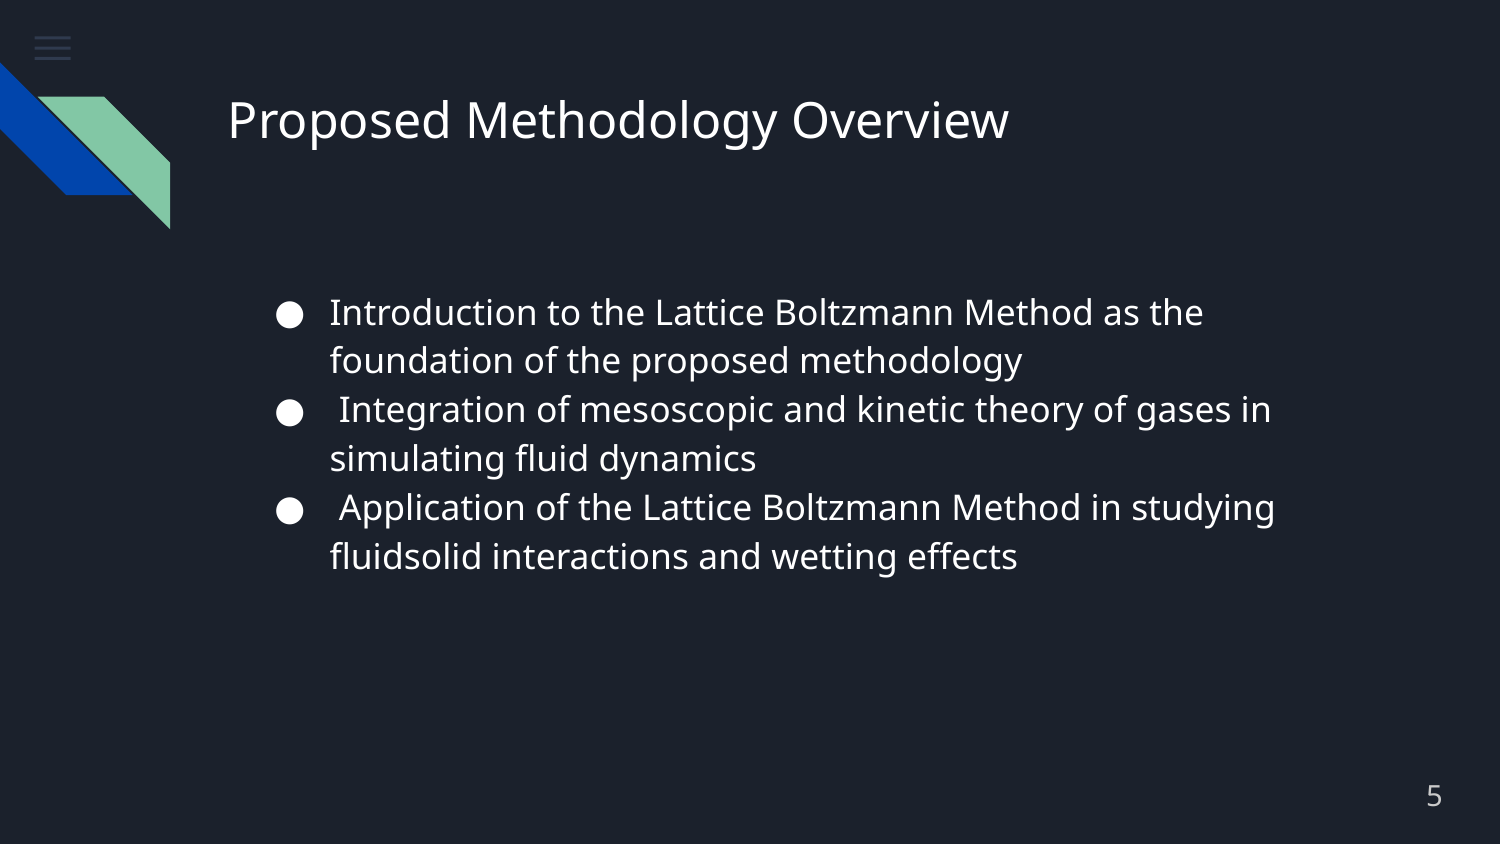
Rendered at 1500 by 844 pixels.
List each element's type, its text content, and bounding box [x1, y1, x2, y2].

text_box Introduction to the Lattice Boltzmann Method as the foundation of the proposed methodology Integration of mesoscopic and kinetic theory of gases in simulating fluid dynamics Application of the Lattice Boltzmann Method in studying fluidsolid interactions and wetting effects [239, 268, 1395, 693]
text_box 5 [1411, 762, 1466, 828]
title Proposed Methodology Overview [212, 64, 1368, 215]
